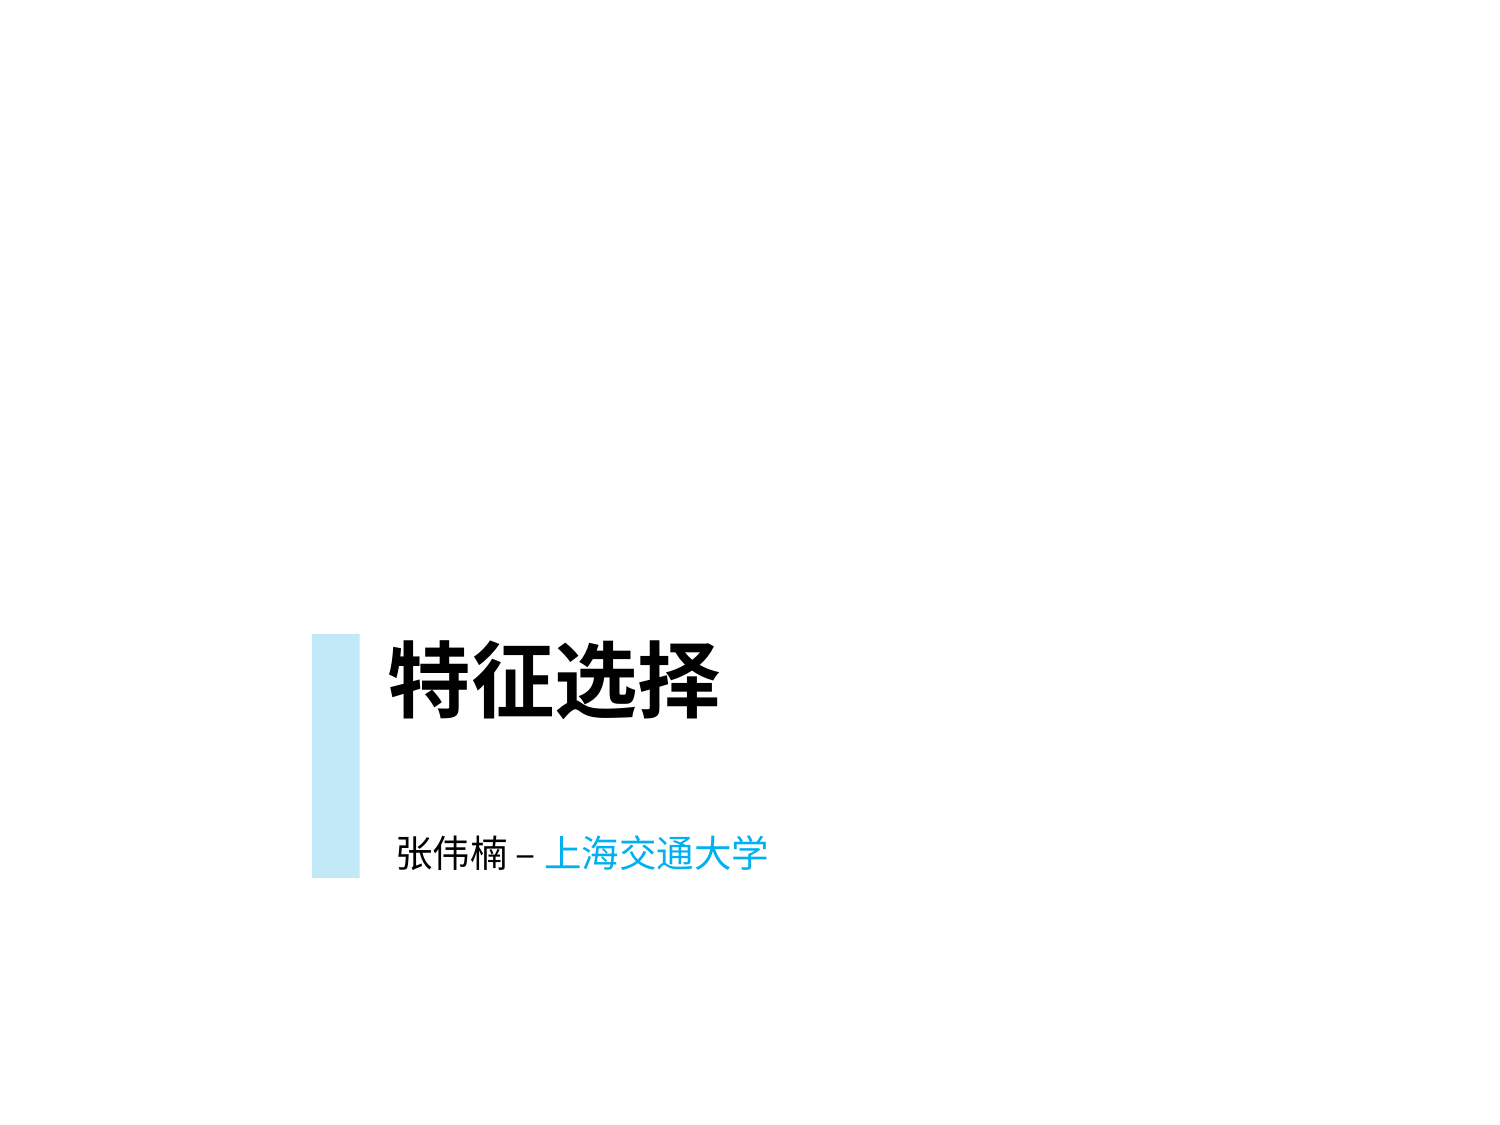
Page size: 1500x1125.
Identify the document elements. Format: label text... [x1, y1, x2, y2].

text_box 张伟楠 – 上海交通大学 [380, 822, 1346, 883]
text_box 特征选择 [373, 621, 1339, 736]
